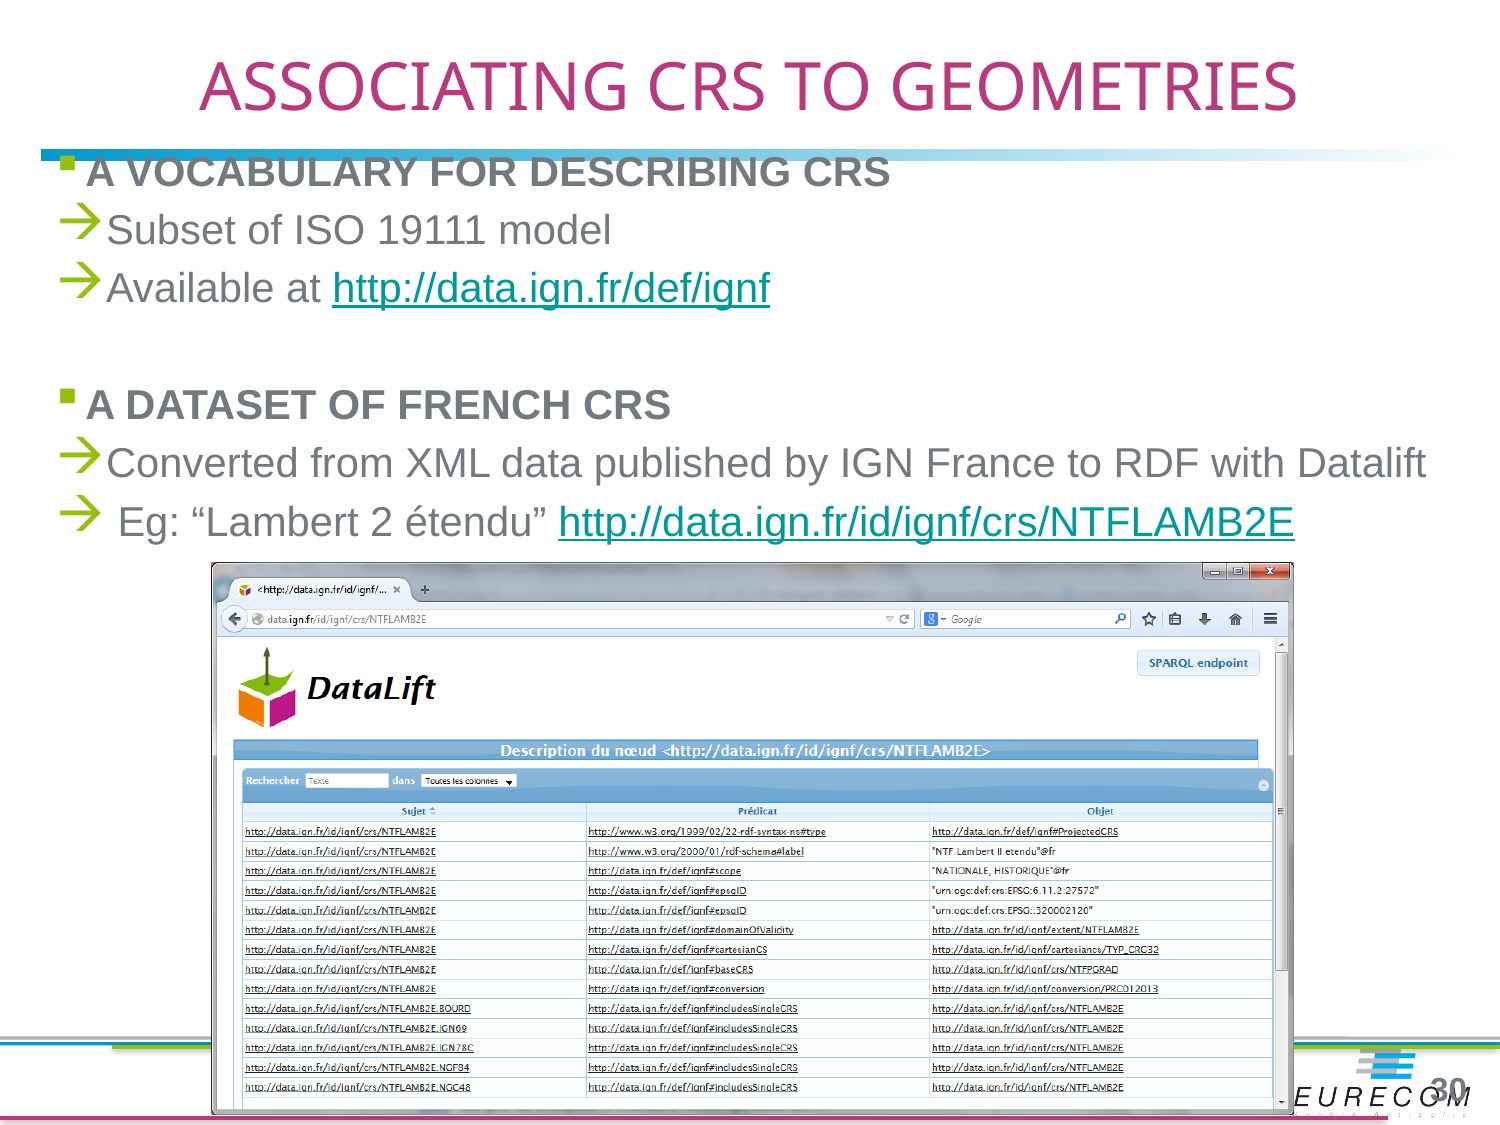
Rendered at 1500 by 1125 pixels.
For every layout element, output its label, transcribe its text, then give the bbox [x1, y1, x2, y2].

picture [211, 562, 1477, 1118]
text_box [112, 397, 1388, 1035]
text_box A vocabulary for describing CRS Subset of ISO 19111 model Available at http://data.ign.fr/def/ignf A dataset of French CRS Converted from XML data published by IGN France to RDF with Datalift Eg: “Lambert 2 étendu” http://data.ign.fr/id/ignf/crs/NTFLAMB2E [41, 137, 1459, 397]
title Associating CRS to geometries [112, 7, 1388, 137]
